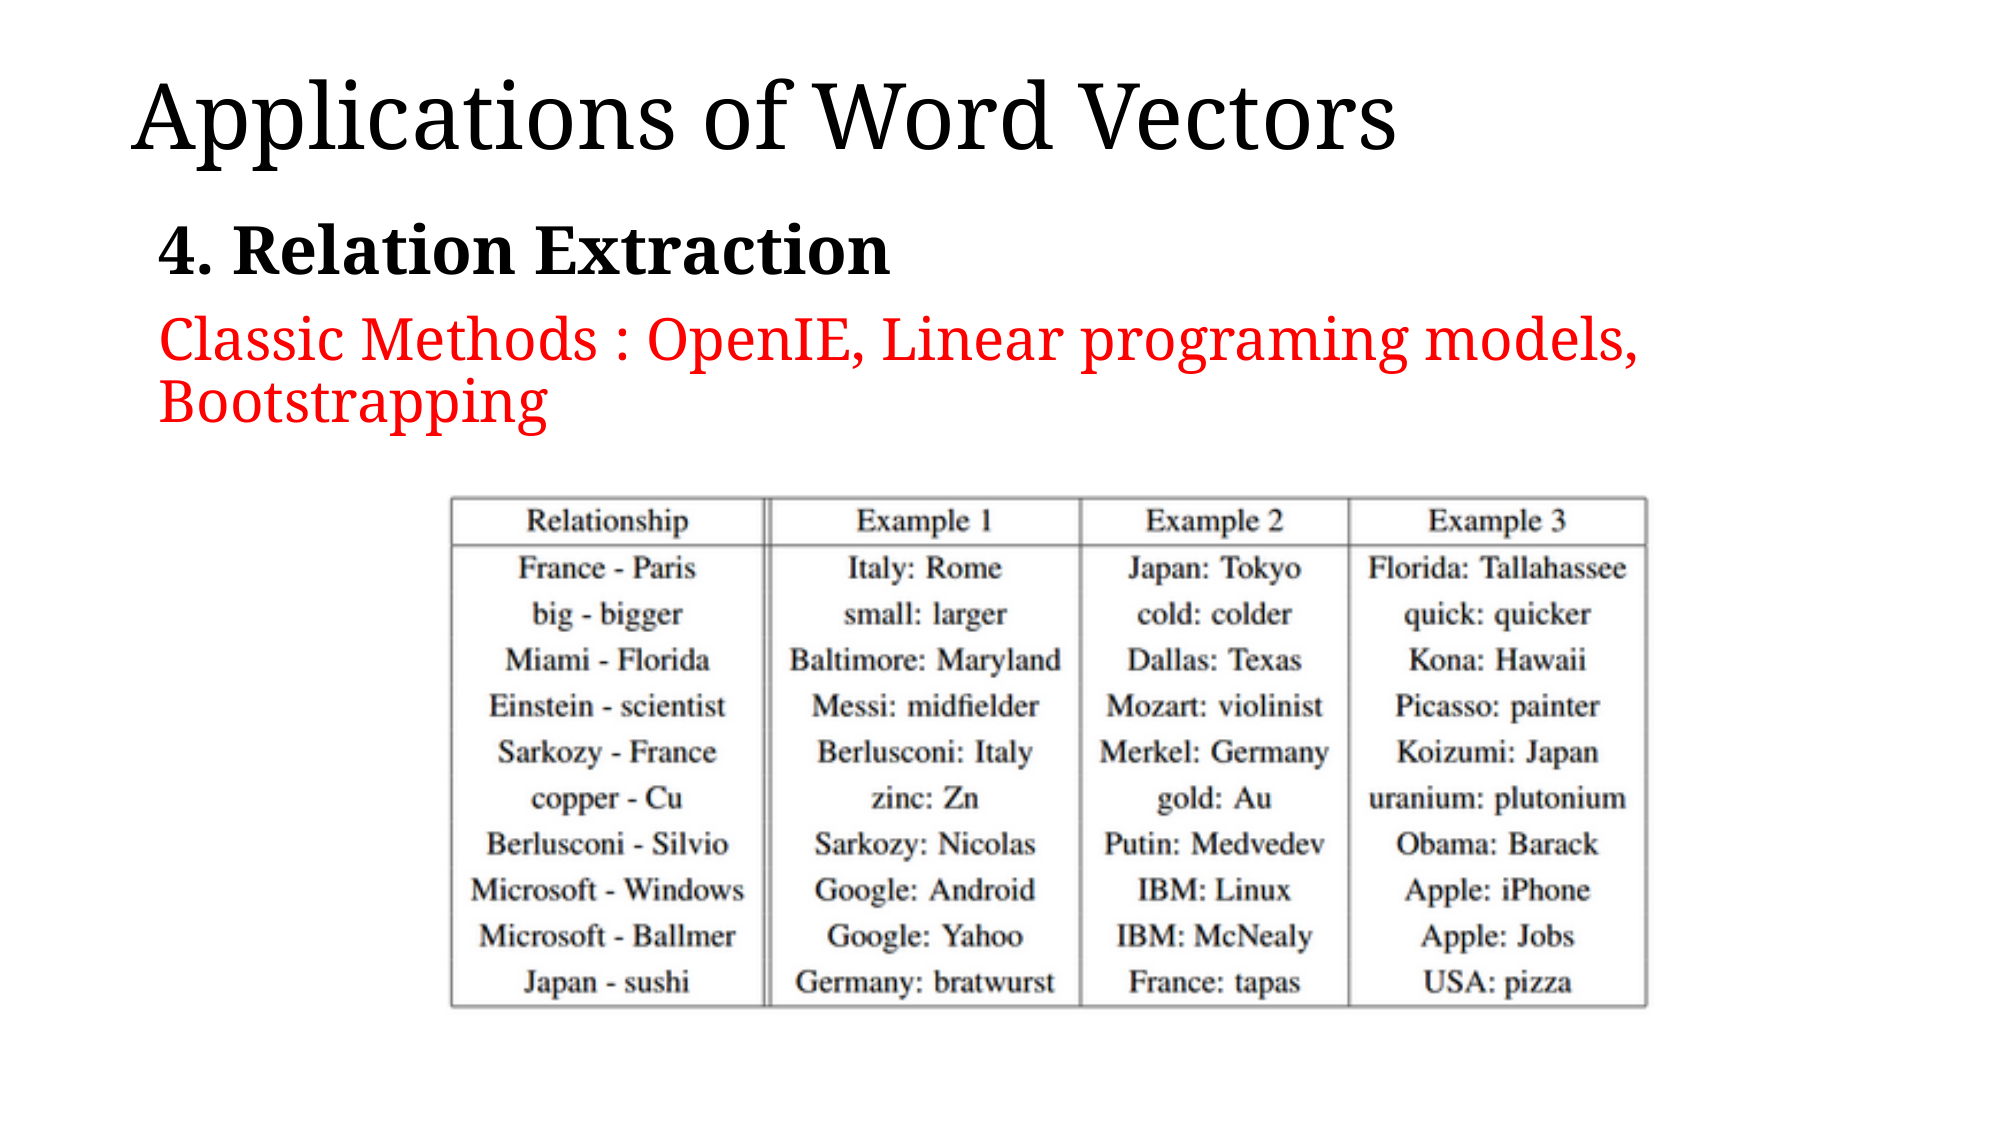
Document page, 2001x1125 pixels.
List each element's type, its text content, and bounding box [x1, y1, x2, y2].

title Applications of Word Vectors [116, 54, 1815, 186]
picture [327, 457, 1739, 1042]
list 4. Relation Extraction Classic Methods : OpenIE, Linear programing models, Bootstrapping [137, 209, 1863, 924]
